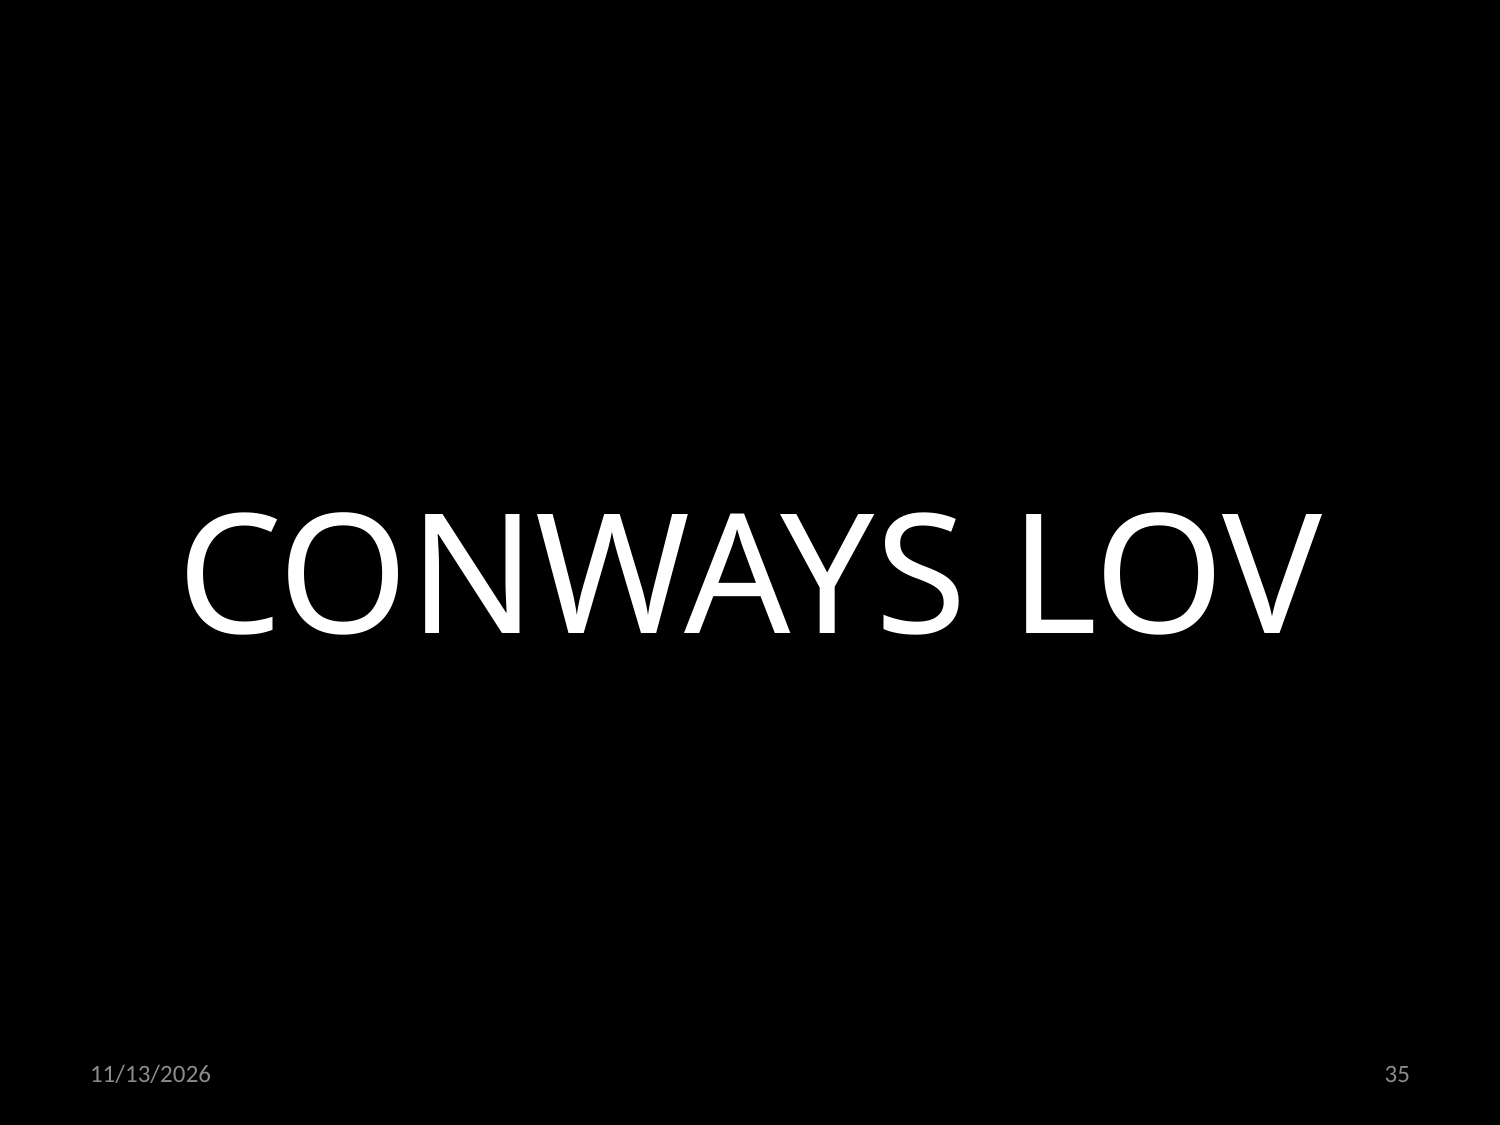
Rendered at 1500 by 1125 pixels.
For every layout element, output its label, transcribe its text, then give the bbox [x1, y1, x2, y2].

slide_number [75, 1042, 425, 1103]
slide_number 35 [1074, 1042, 1425, 1103]
text_box CONWAYS LOV [0, 459, 1500, 561]
